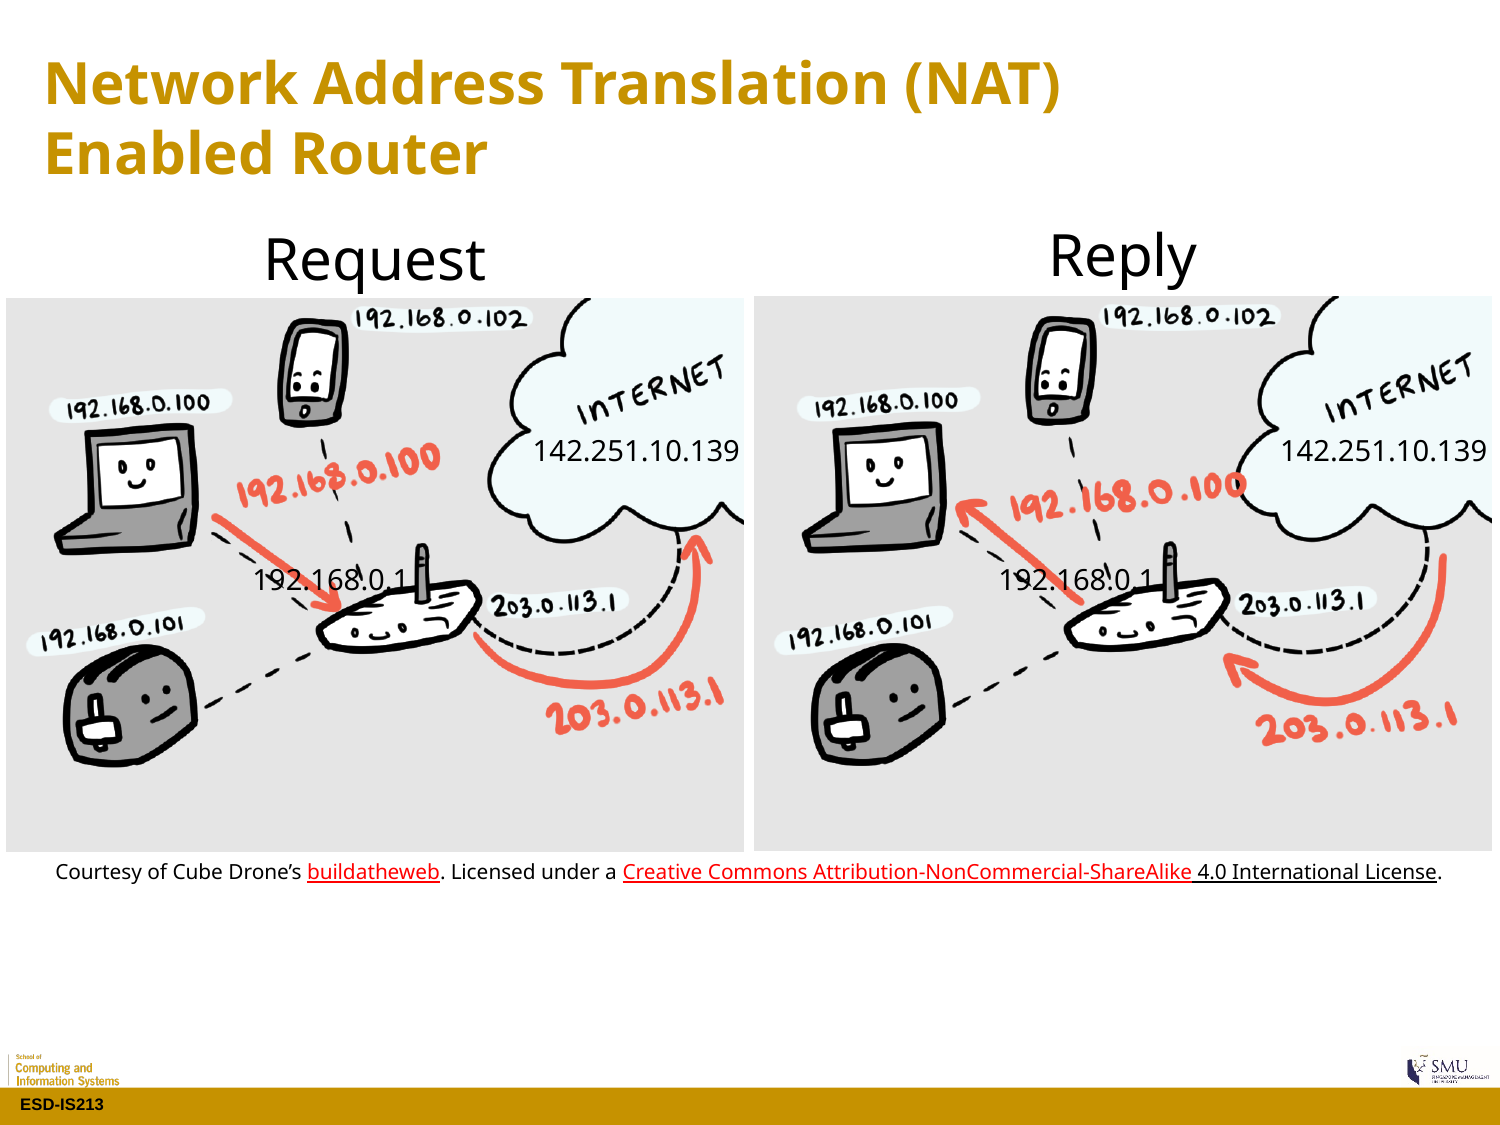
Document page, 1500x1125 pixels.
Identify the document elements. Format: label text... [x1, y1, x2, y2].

text_box Courtesy of Cube Drone’s buildatheweb. Licensed under a Creative Commons Attribution-NonCommercial-ShareAlike 4.0 International License. [6, 854, 1492, 895]
picture [1401, 1046, 1500, 1087]
picture [753, 296, 1492, 851]
text_box Reply [1033, 211, 1213, 295]
title Network Address Translation (NAT) Enabled Router [28, 37, 1460, 194]
text_box Request [248, 214, 501, 296]
picture [5, 297, 744, 852]
